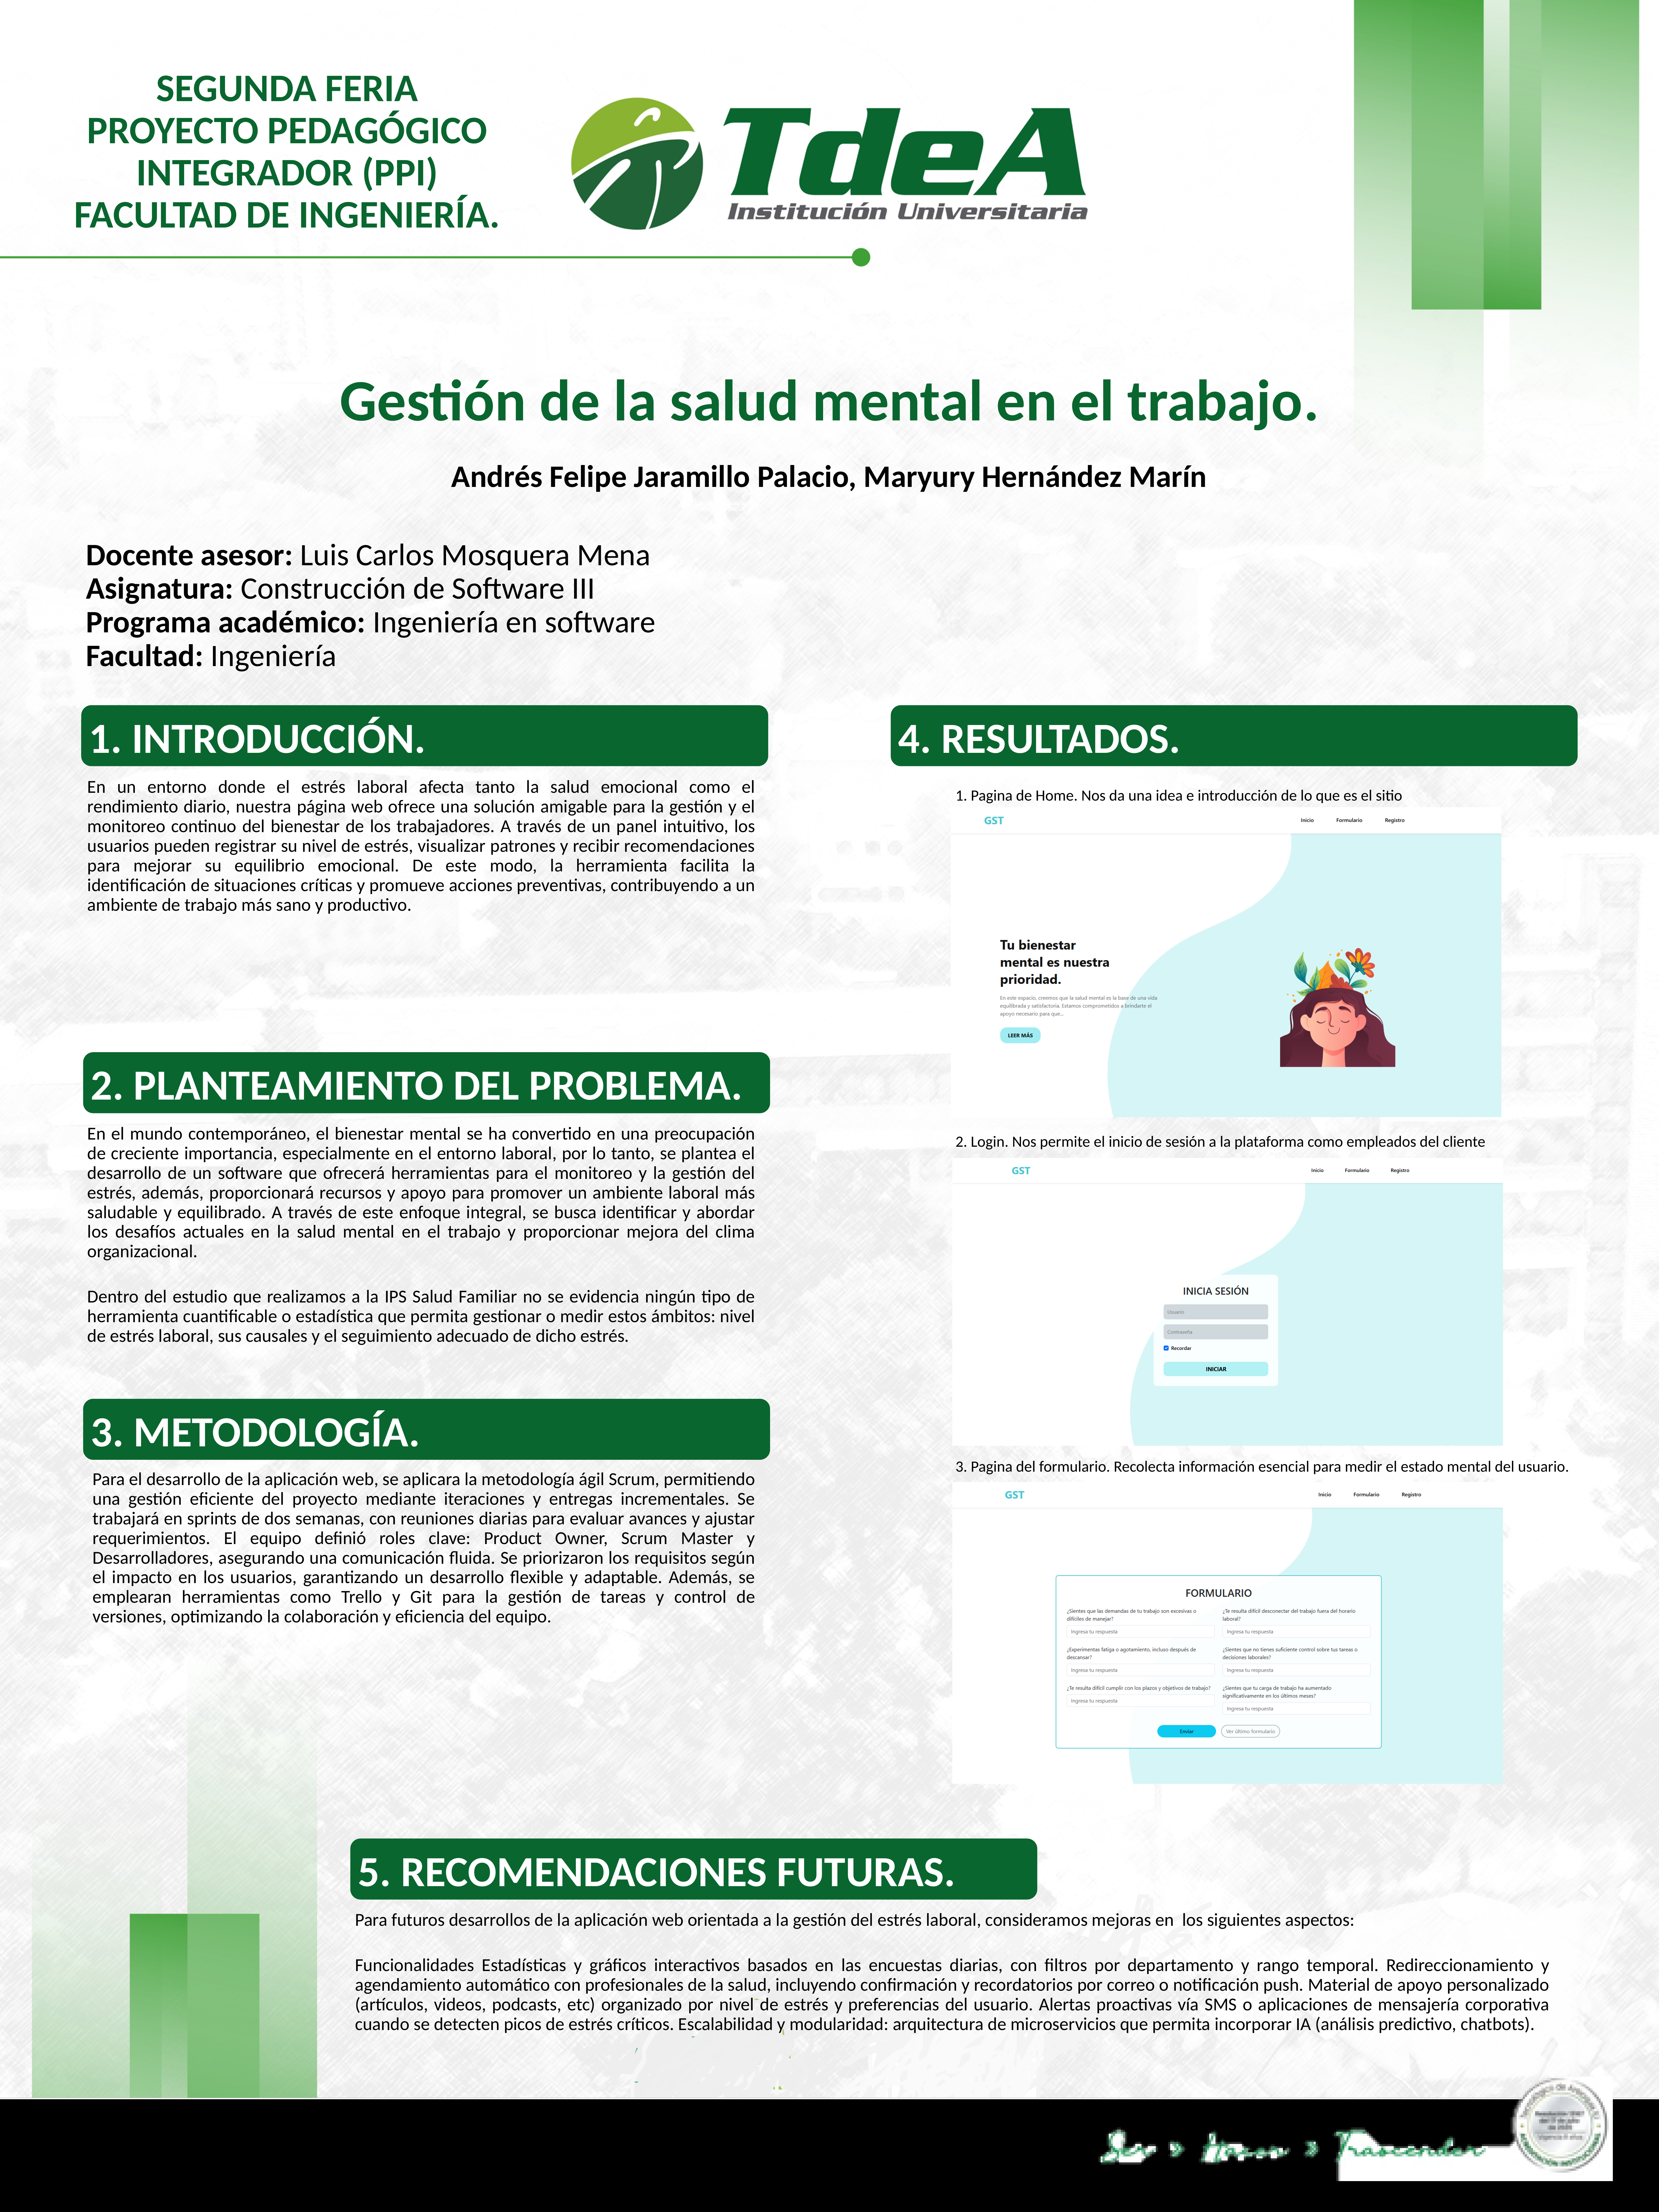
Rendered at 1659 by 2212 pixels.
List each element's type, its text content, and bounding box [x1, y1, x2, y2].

text_box Para el desarrollo de la aplicación web, se aplicara la metodología ágil Scrum, permitiendo una gestión eficiente del proyecto mediante iteraciones y entregas incrementales. Se trabajará en sprints de dos semanas, con reuniones diarias para evaluar avances y ajustar requerimientos. El equipo definió roles clave: Product Owner, Scrum Master y Desarrolladores, asegurando una comunicación fluida. Se priorizaron los requisitos según el impacto en los usuarios, garantizando un desarrollo flexible y adaptable. Además, se emplearan herramientas como Trello y Git para la gestión de tareas y control de versiones, optimizando la colaboración y eficiencia del equipo. [88, 1467, 760, 1794]
text_box SEGUNDA FERIA PROYECTO PEDAGÓGICO INTEGRADOR (PPI) FACULTAD DE INGENIERÍA. [29, 116, 545, 187]
text_box Andrés Felipe Jaramillo Palacio, Maryury Hernández Marín [137, 435, 1521, 496]
text_box 2. PLANTEAMIENTO DEL PROBLEMA. [83, 1052, 771, 1114]
text_box 3. METODOLOGÍA. [83, 1398, 771, 1460]
text_box Docente asesor: Luis Carlos Mosquera Mena Asignatura: Construcción de Software III Programa académico: Ingeniería en software Facultad: Ingeniería [81, 575, 734, 675]
text_box Gestión de la salud mental en el trabajo. [46, 366, 1613, 437]
text_box 1. Pagina de Home. Nos da una idea e introducción de lo que es el sitio [951, 783, 1503, 806]
text_box 2. Login. Nos permite el inicio de sesión a la plataforma como empleados del cliente [951, 1129, 1589, 1152]
picture [0, 0, 1659, 2212]
text_box En el mundo contemporáneo, el bienestar mental se ha convertido en una preocupación de creciente importancia, especialmente en el entorno laboral, por lo tanto, se plantea el desarrollo de un software que ofrecerá herramientas para el monitoreo y la gestión del estrés, además, proporcionará recursos y apoyo para promover un ambiente laboral más saludable y equilibrado. A través de este enfoque integral, se busca identificar y abordar los desafíos actuales en la salud mental en el trabajo y proporcionar mejora del clima organizacional. Dentro del estudio que realizamos a la IPS Salud Familiar no se evidencia ningún tipo de herramienta cuantificable o estadística que permita gestionar o medir estos ámbitos: nivel de estrés laboral, sus causales y el seguimiento adecuado de dicho estrés. [83, 1121, 760, 1405]
text_box 5. RECOMENDACIONES FUTURAS. [350, 1838, 1038, 1900]
text_box Para futuros desarrollos de la aplicación web orientada a la gestión del estrés laboral, consideramos mejoras en los siguientes aspectos: Funcionalidades Estadísticas y gráficos interactivos basados en las encuestas diarias, con filtros por departamento y rango temporal. Redireccionamiento y agendamiento automático con profesionales de la salud, incluyendo confirmación y recordatorios por correo o notificación push. Material de apoyo personalizado (artículos, videos, podcasts, etc) organizado por nivel de estrés y preferencias del usuario. Alertas proactivas vía SMS o aplicaciones de mensajería corporativa cuando se detecten picos de estrés críticos. Escalabilidad y modularidad: arquitectura de microservicios que permita incorporar IA (análisis predictivo, chatbots). [350, 1908, 1555, 2136]
text_box 1. INTRODUCCIÓN. [81, 705, 769, 767]
text_box 4. RESULTADOS. [890, 705, 1578, 767]
text_box 3. Pagina del formulario. Recolecta información esencial para medir el estado mental del usuario. [951, 1454, 1578, 1477]
text_box En un entorno donde el estrés laboral afecta tanto la salud emocional como el rendimiento diario, nuestra página web ofrece una solución amigable para la gestión y el monitoreo continuo del bienestar de los trabajadores. A través de un panel intuitivo, los usuarios pueden registrar su nivel de estrés, visualizar patrones y recibir recomendaciones para mejorar su equilibrio emocional. De este modo, la herramienta facilita la identificación de situaciones críticas y promueve acciones preventivas, contribuyendo a un ambiente de trabajo más sano y productivo. [82, 775, 760, 1046]
